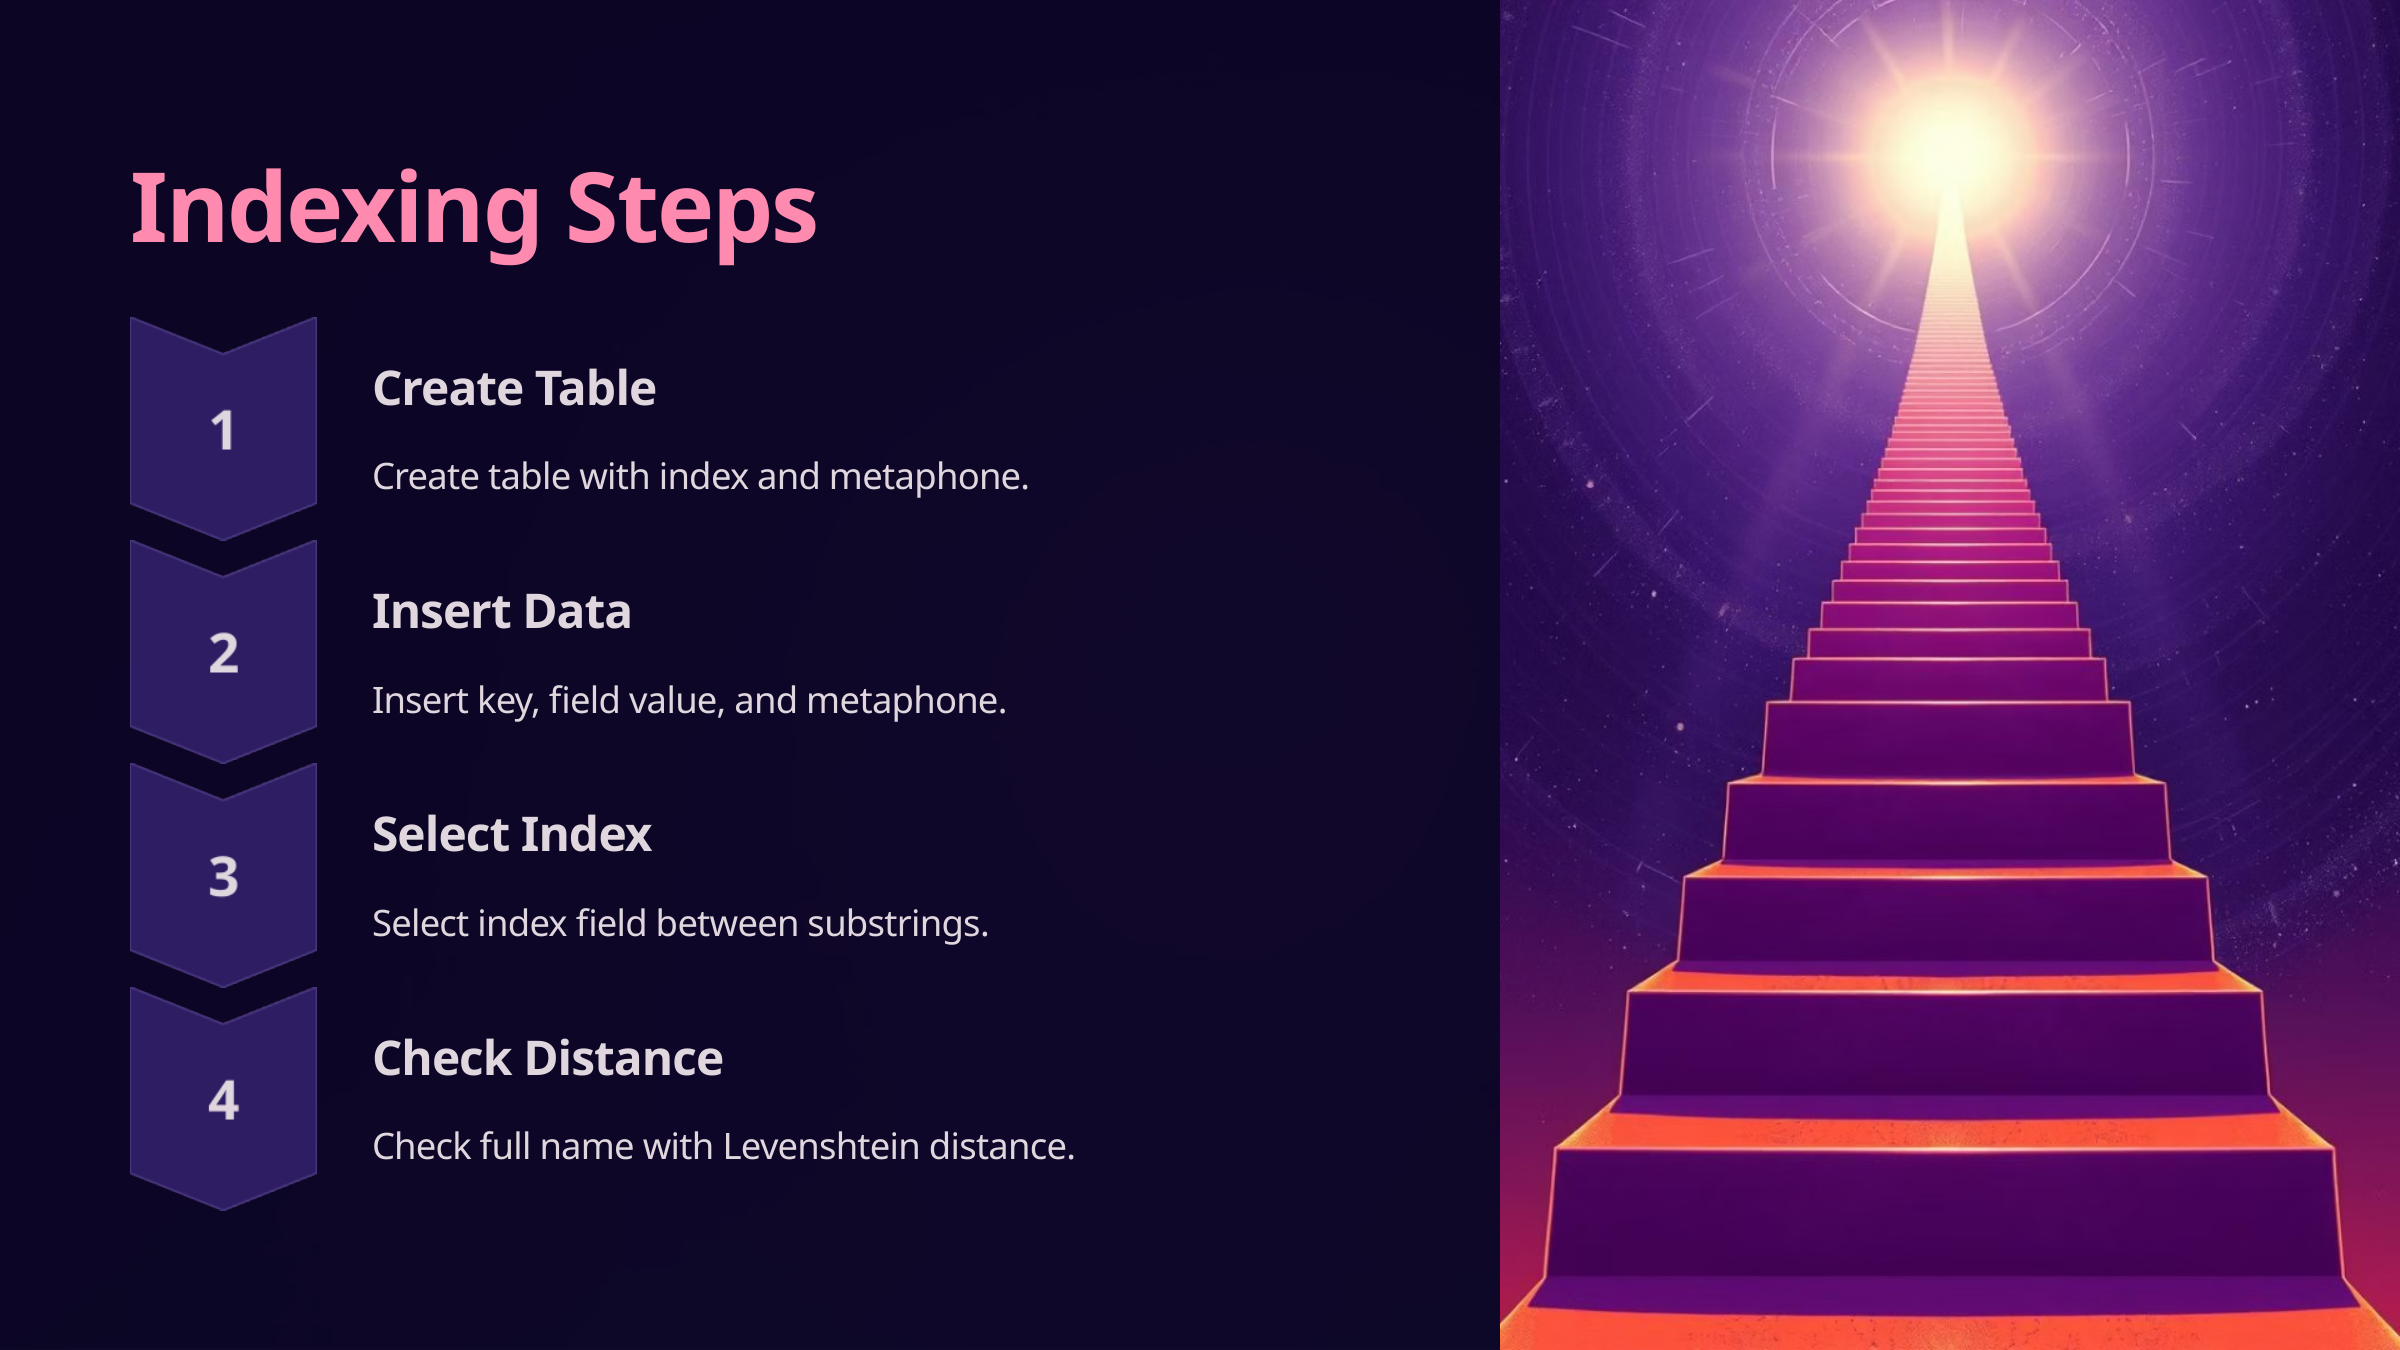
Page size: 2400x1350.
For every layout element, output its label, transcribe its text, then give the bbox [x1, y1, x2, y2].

text_box Select index field between substrings. [372, 884, 1370, 944]
text_box Check full name with Levenshtein distance. [372, 1107, 1370, 1168]
text_box Select Index [371, 801, 861, 863]
picture [130, 317, 317, 1211]
text_box Check Distance [371, 1024, 861, 1086]
text_box Create table with index and metaphone. [372, 437, 1370, 498]
picture [1499, 0, 2400, 1350]
text_box Insert key, field value, and metaphone. [372, 661, 1370, 721]
text_box Create Table [371, 354, 861, 416]
text_box Indexing Steps [130, 139, 1107, 262]
text_box Insert Data [371, 577, 861, 639]
